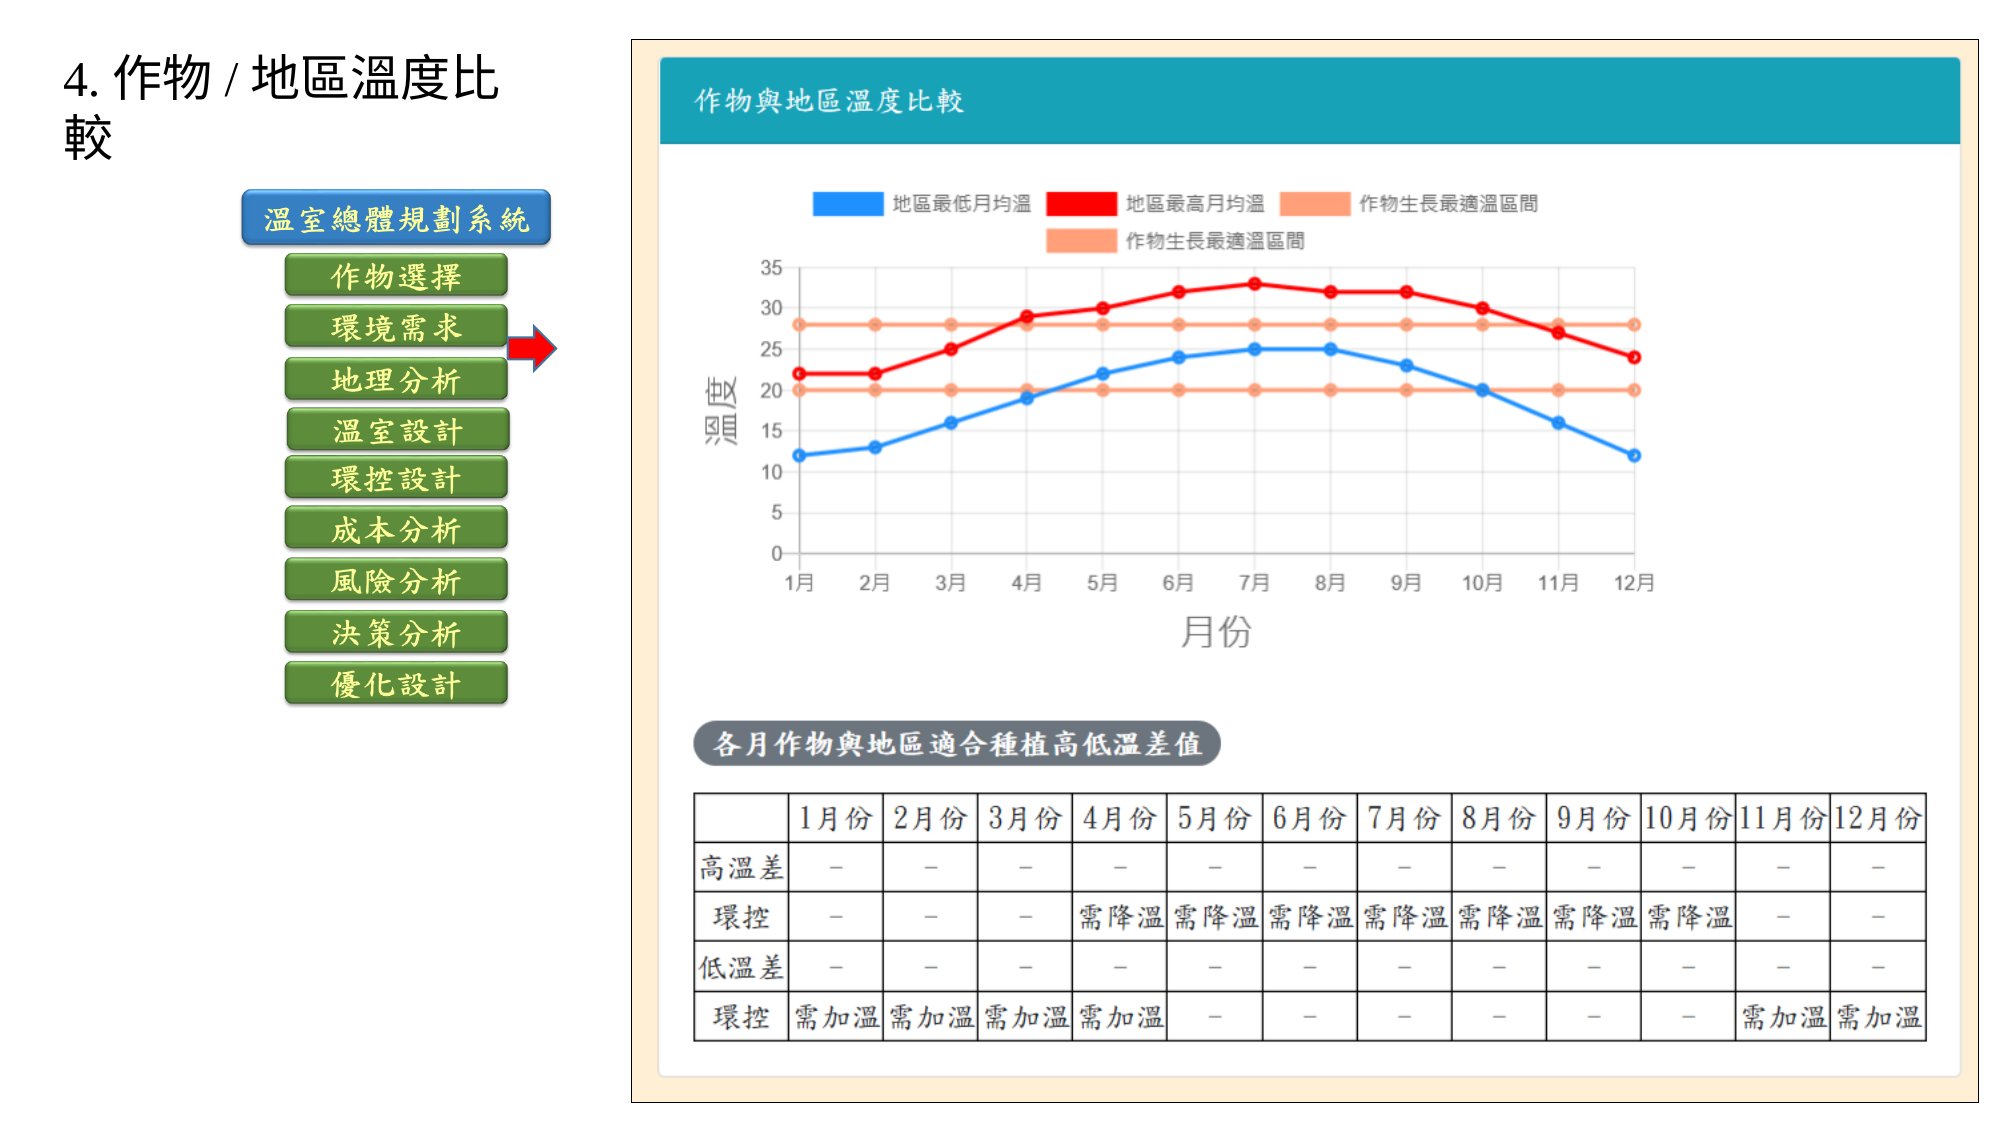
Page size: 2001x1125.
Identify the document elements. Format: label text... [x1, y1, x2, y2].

picture [631, 39, 1979, 1103]
text_box 4.作物/地區溫度比較 [48, 39, 557, 174]
picture [235, 184, 557, 729]
